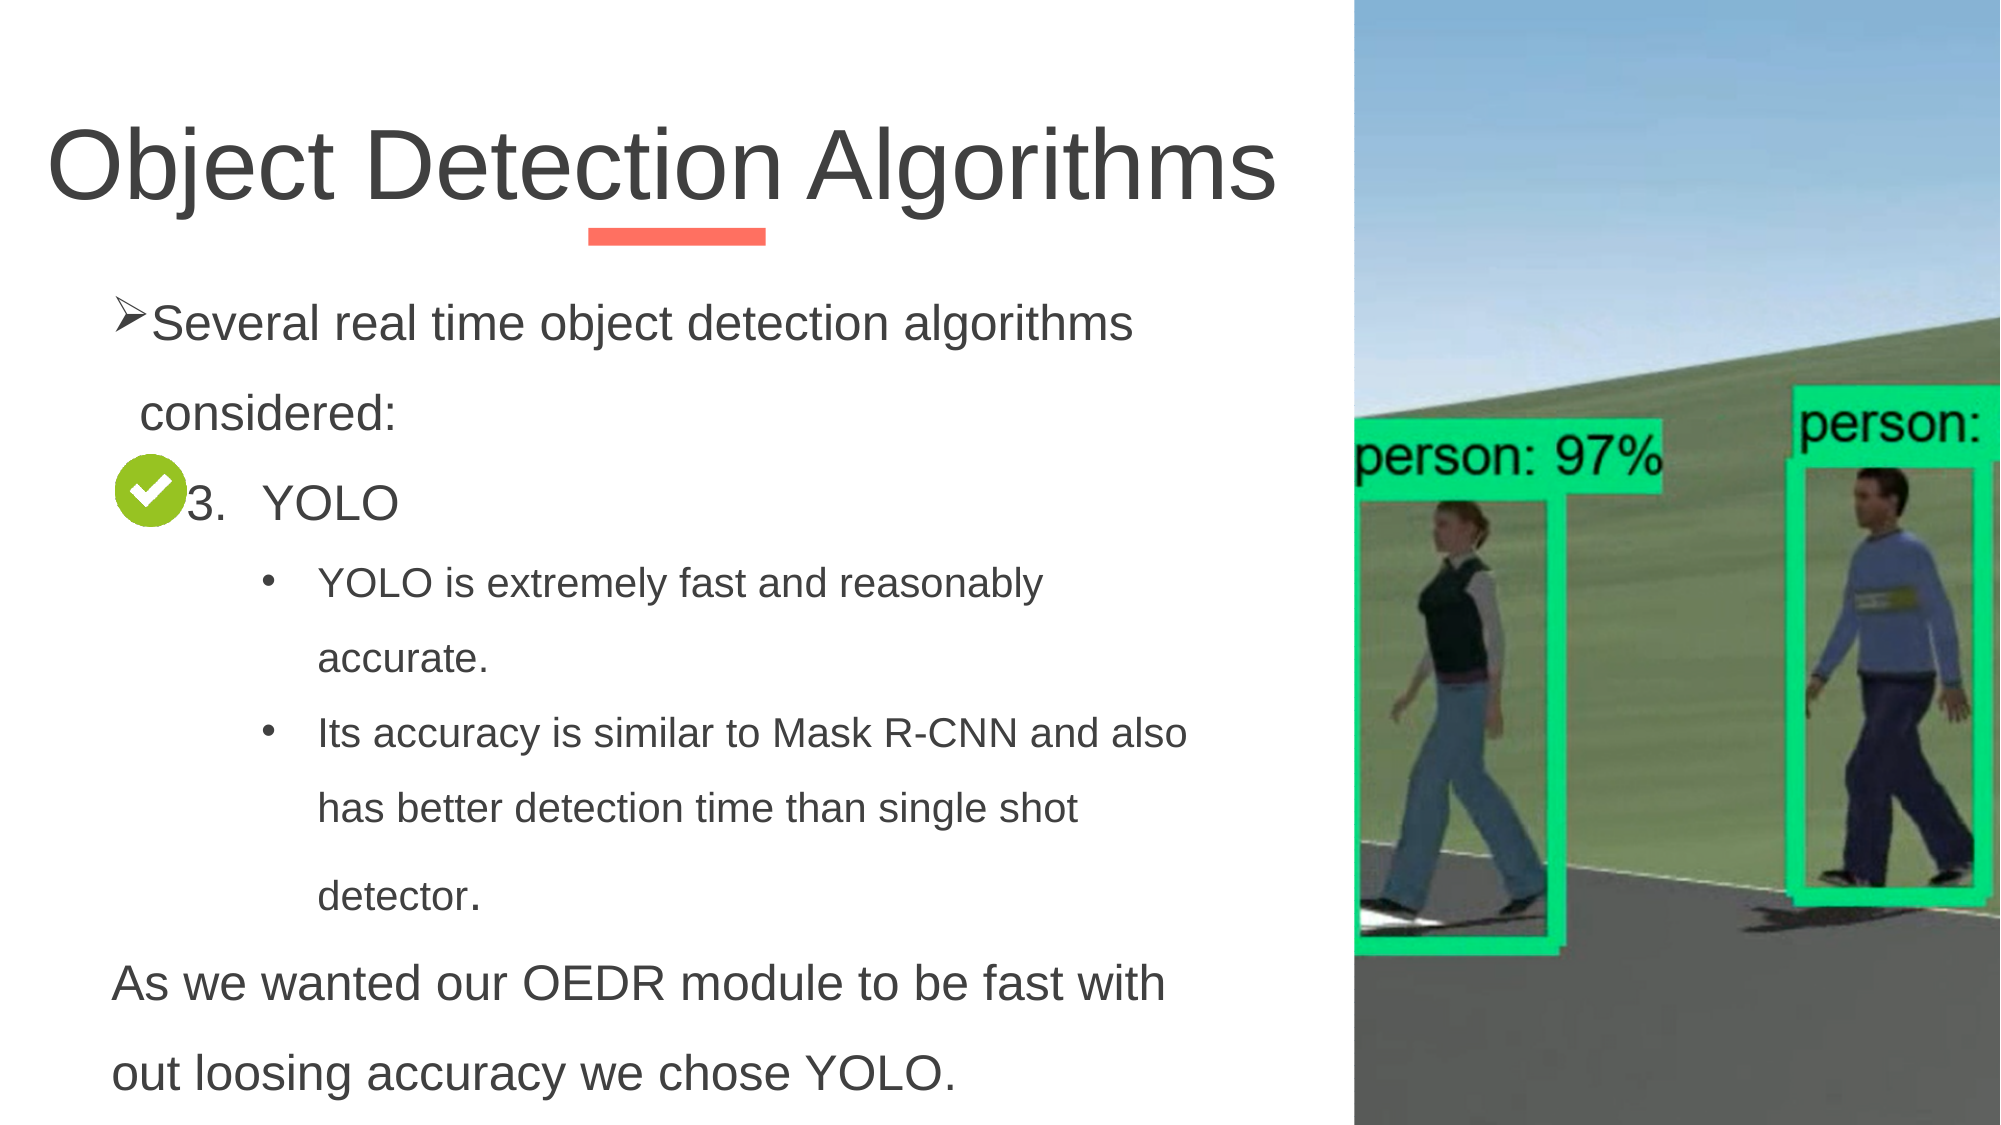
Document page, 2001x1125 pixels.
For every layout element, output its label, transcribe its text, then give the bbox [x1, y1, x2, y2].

picture [1354, 0, 2000, 1125]
text_box Object Detection Algorithms [0, 91, 1354, 227]
text_box Several real time object detection algorithms considered: YOLO YOLO is extremely fast and reasonably accurate. Its accuracy is similar to Mask R-CNN and also has better detection time than single shot detector. As we wanted our OEDR module to be fast with out loosing accuracy we chose YOLO. [96, 253, 1234, 1109]
picture [96, 449, 201, 536]
text_box [587, 227, 767, 247]
